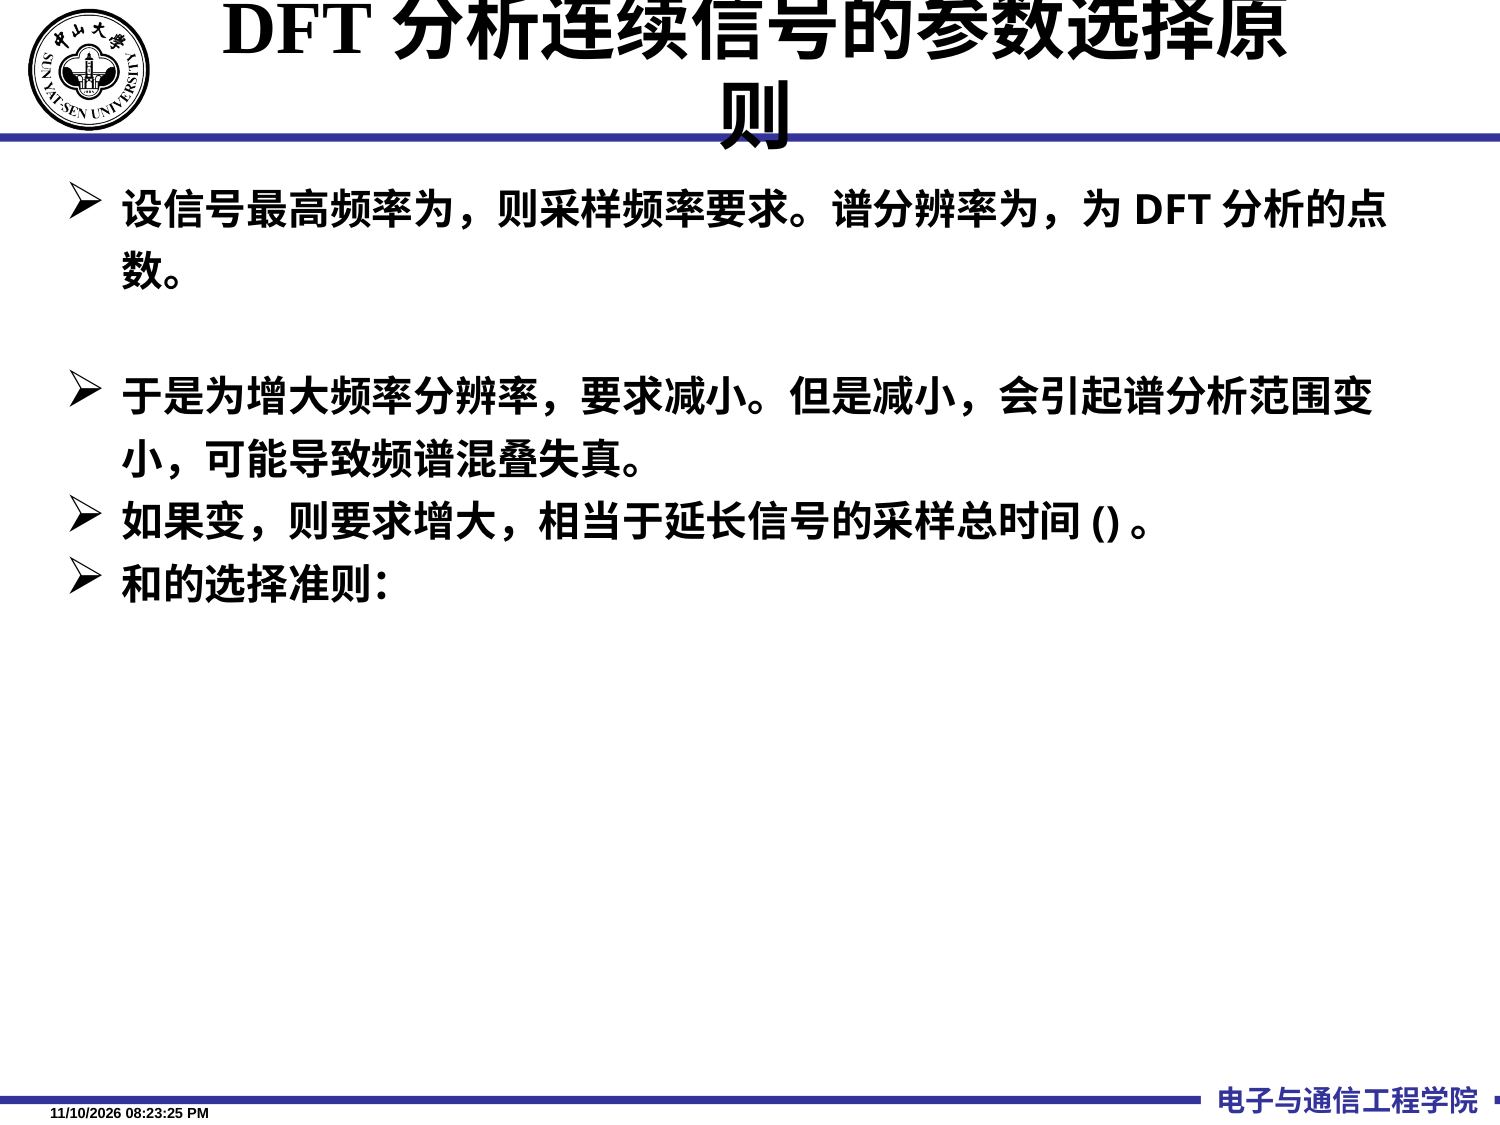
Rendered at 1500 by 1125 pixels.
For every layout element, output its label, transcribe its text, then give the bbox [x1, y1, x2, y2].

text_box [644, 498, 675, 575]
picture [28, 8, 150, 131]
title DFT分析连续信号的参数选择原则 [174, 0, 1338, 138]
